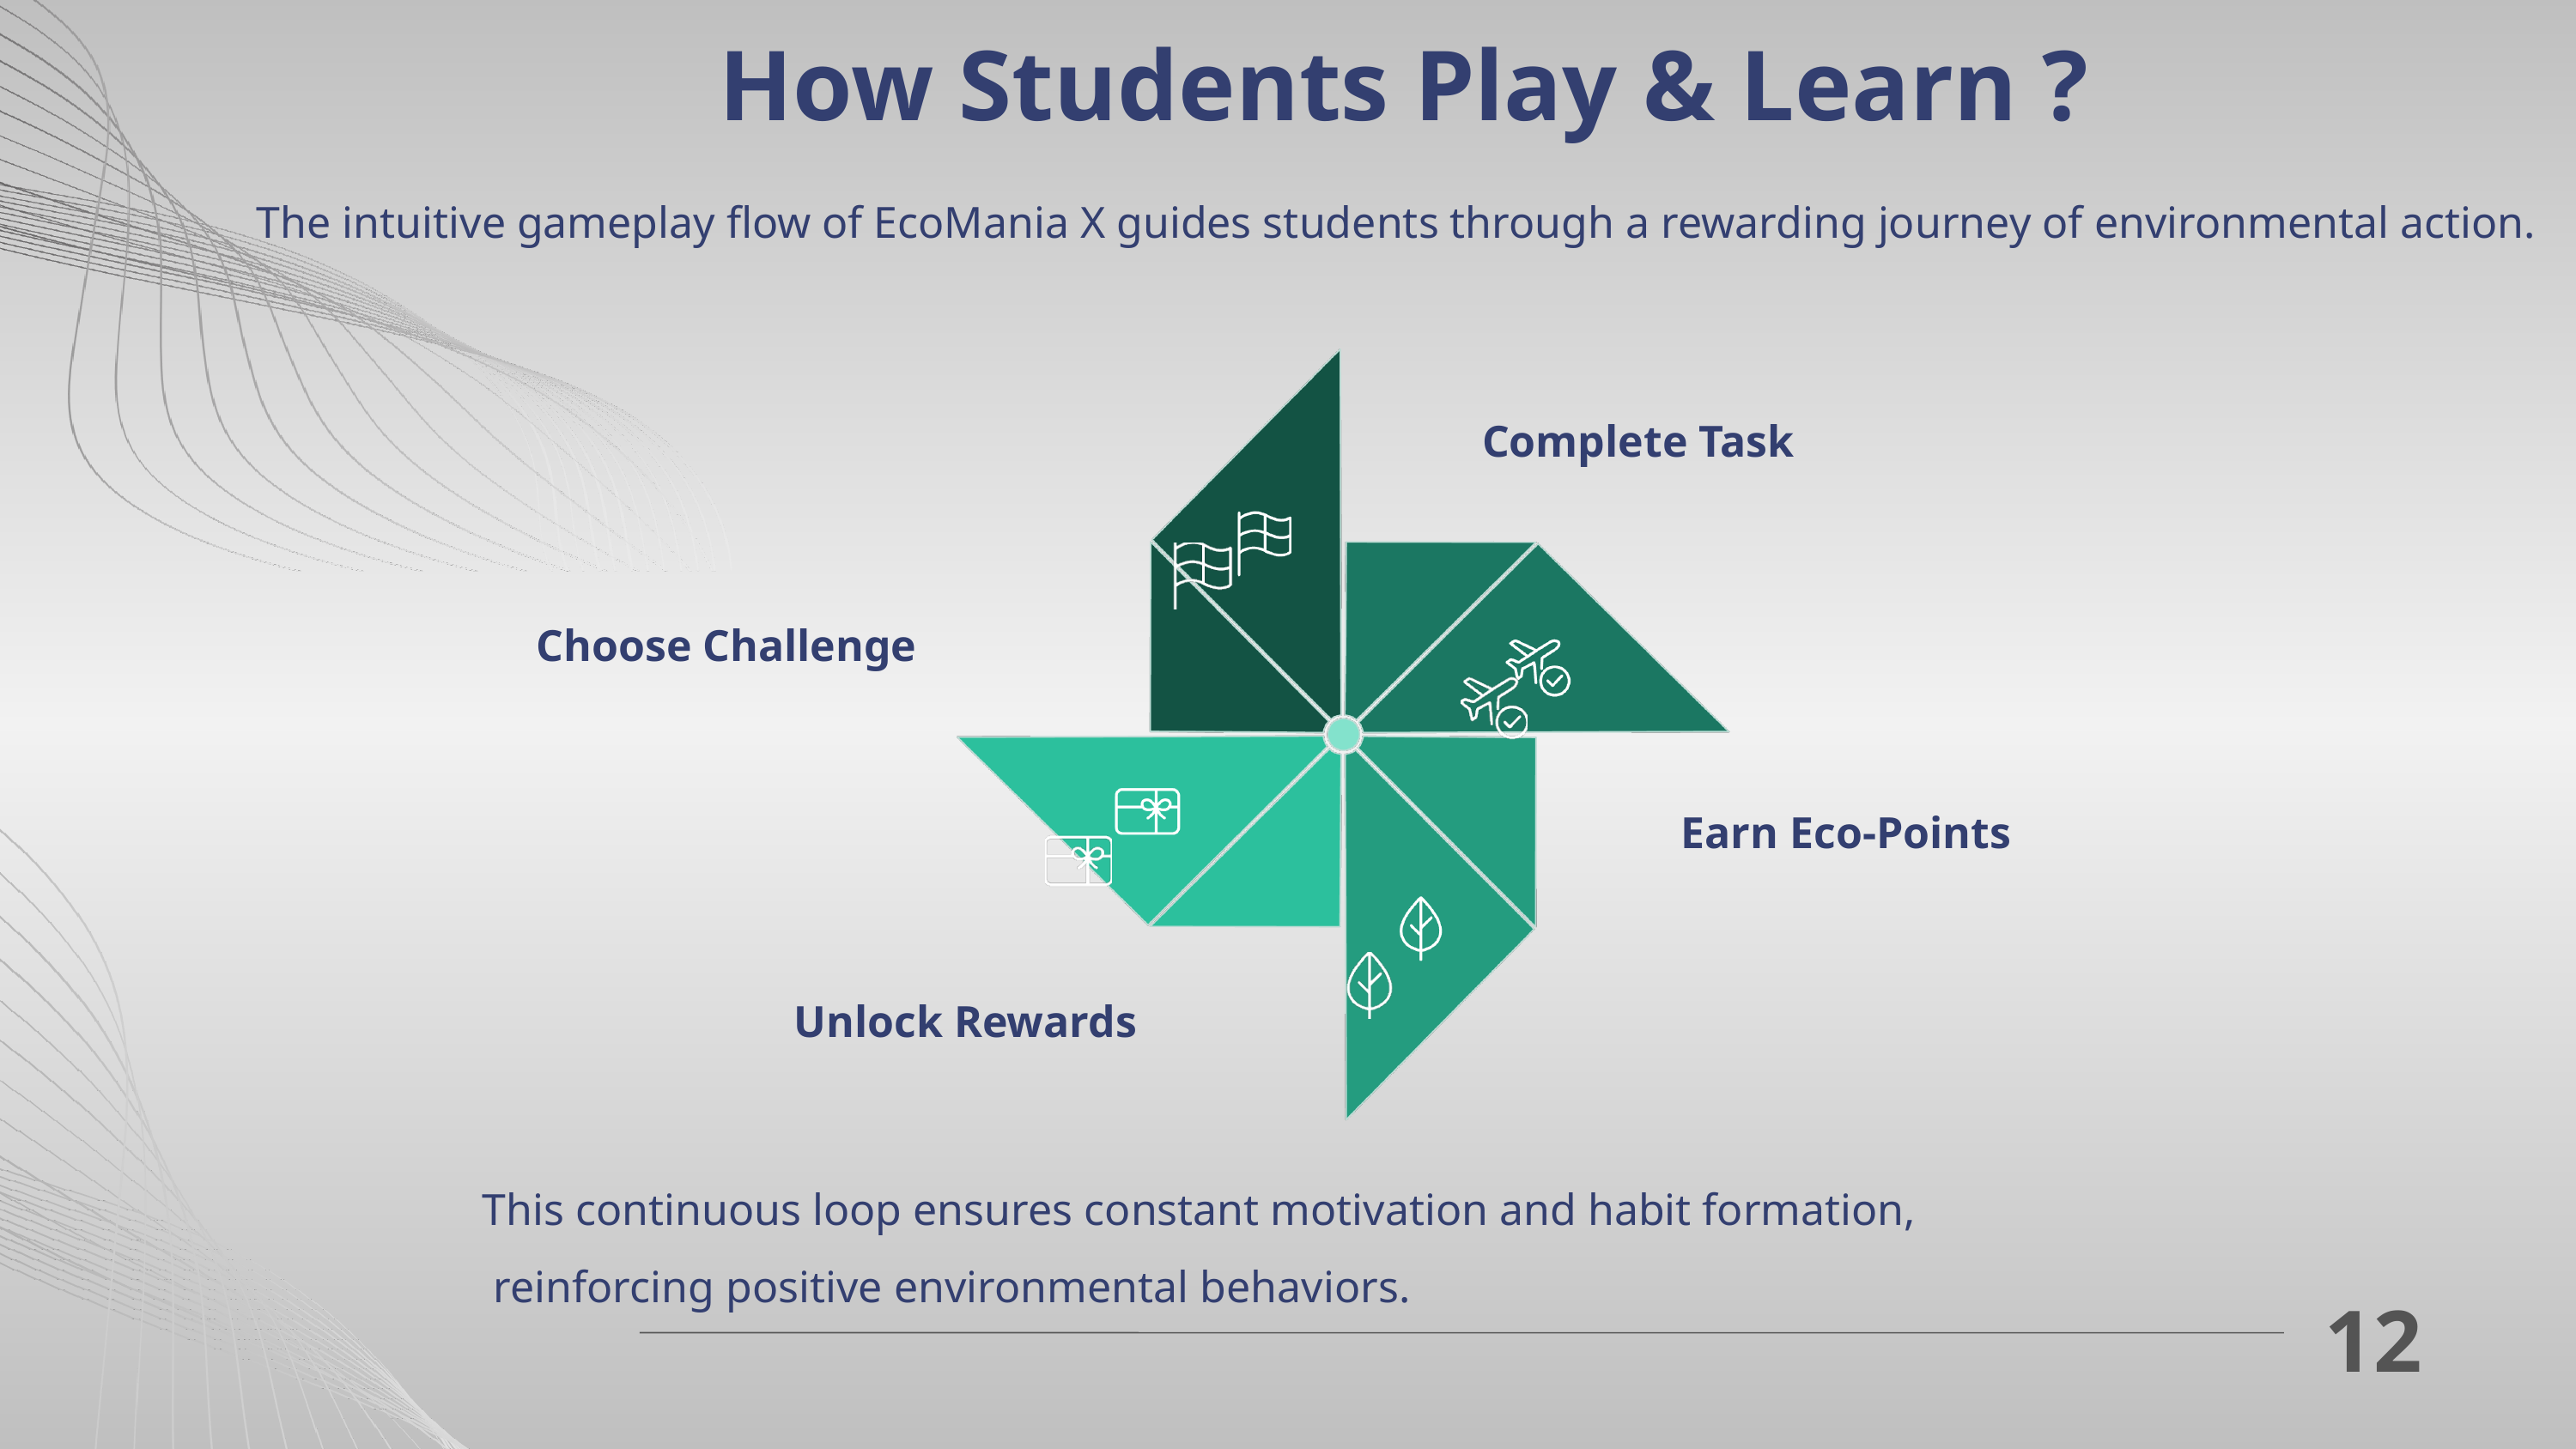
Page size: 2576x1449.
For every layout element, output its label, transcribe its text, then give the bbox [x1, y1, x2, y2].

text_box How Students Play & Learn ? [719, 62, 1769, 140]
text_box 12 [2283, 1270, 2464, 1389]
text_box This continuous loop ensures constant motivation and habit formation, reinforcing positive environmental behaviors. [482, 1156, 2370, 1324]
text_box The intuitive gameplay flow of EcoMania X guides students through a rewarding journey of environmental action. [256, 207, 2144, 247]
text_box [0, 0, 733, 572]
text_box [0, 730, 636, 1449]
picture [487, 315, 2200, 1153]
